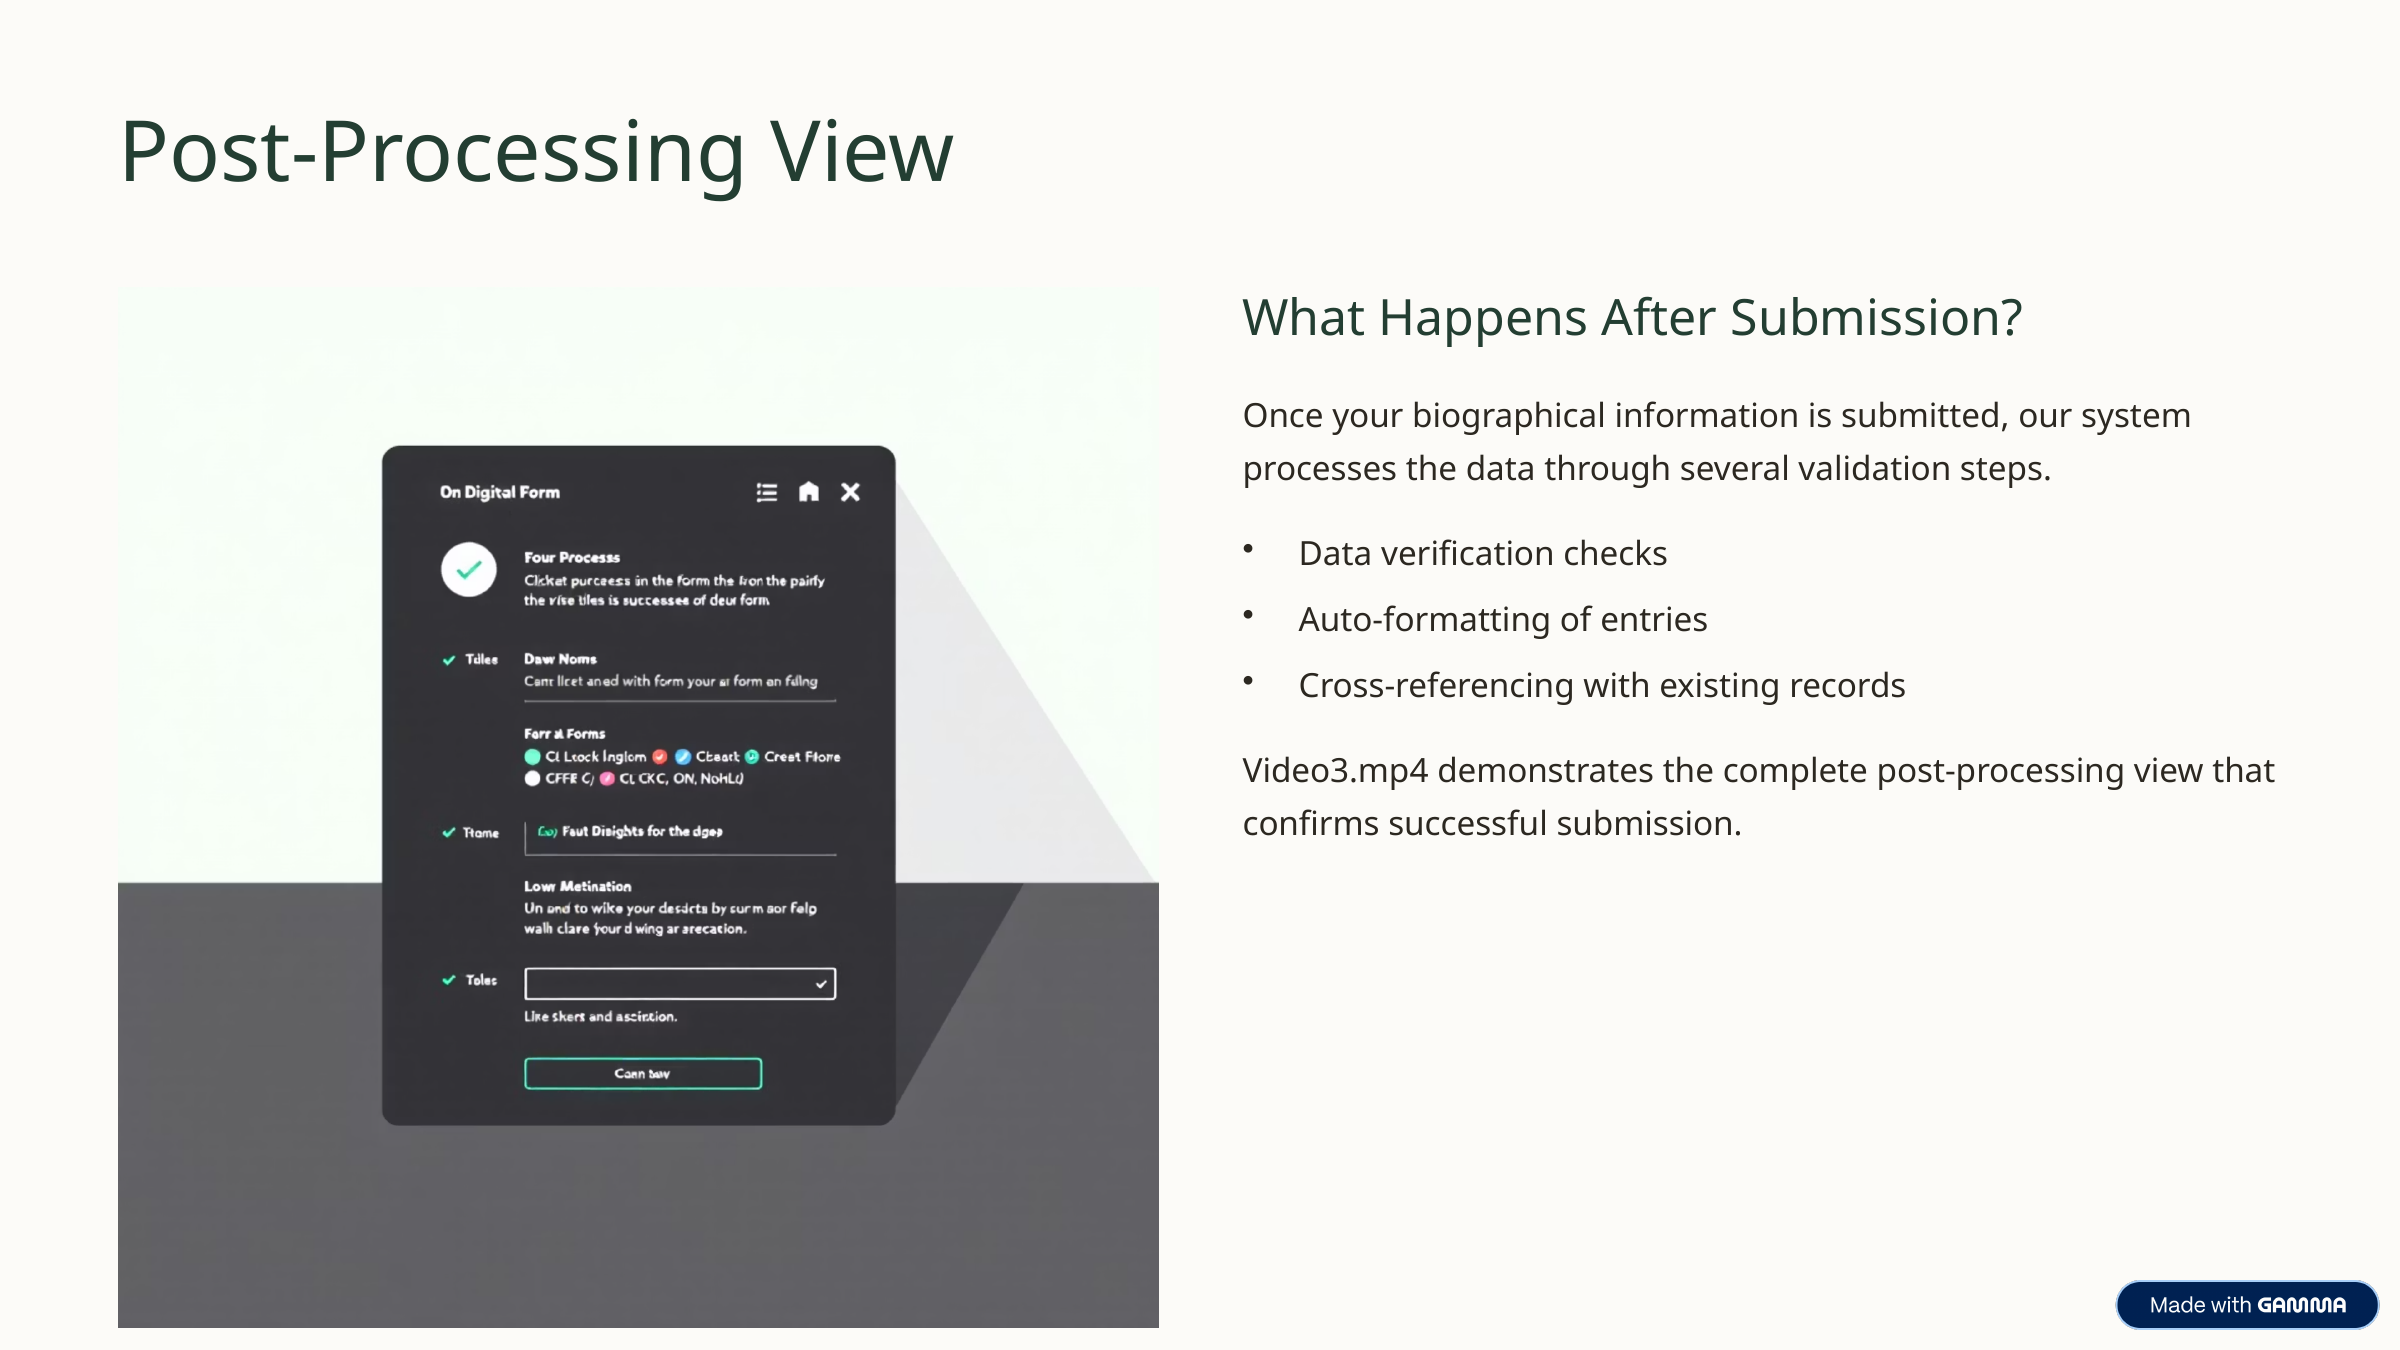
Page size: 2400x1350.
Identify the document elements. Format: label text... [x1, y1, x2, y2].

text_box Video3.mp4 demonstrates the complete post-processing view that confirms successful submission. [1242, 735, 2283, 844]
picture [118, 287, 1159, 1328]
text_box Data verification checks [1242, 519, 2283, 574]
text_box Auto-formatting of entries [1242, 585, 2283, 640]
picture [2106, 1271, 2389, 1339]
text_box Post-Processing View [118, 92, 964, 199]
text_box Cross-referencing with existing records [1242, 651, 2283, 706]
text_box What Happens After Submission? [1242, 283, 1999, 347]
text_box Once your biographical information is submitted, our system processes the data through several validation steps. [1242, 380, 2283, 489]
